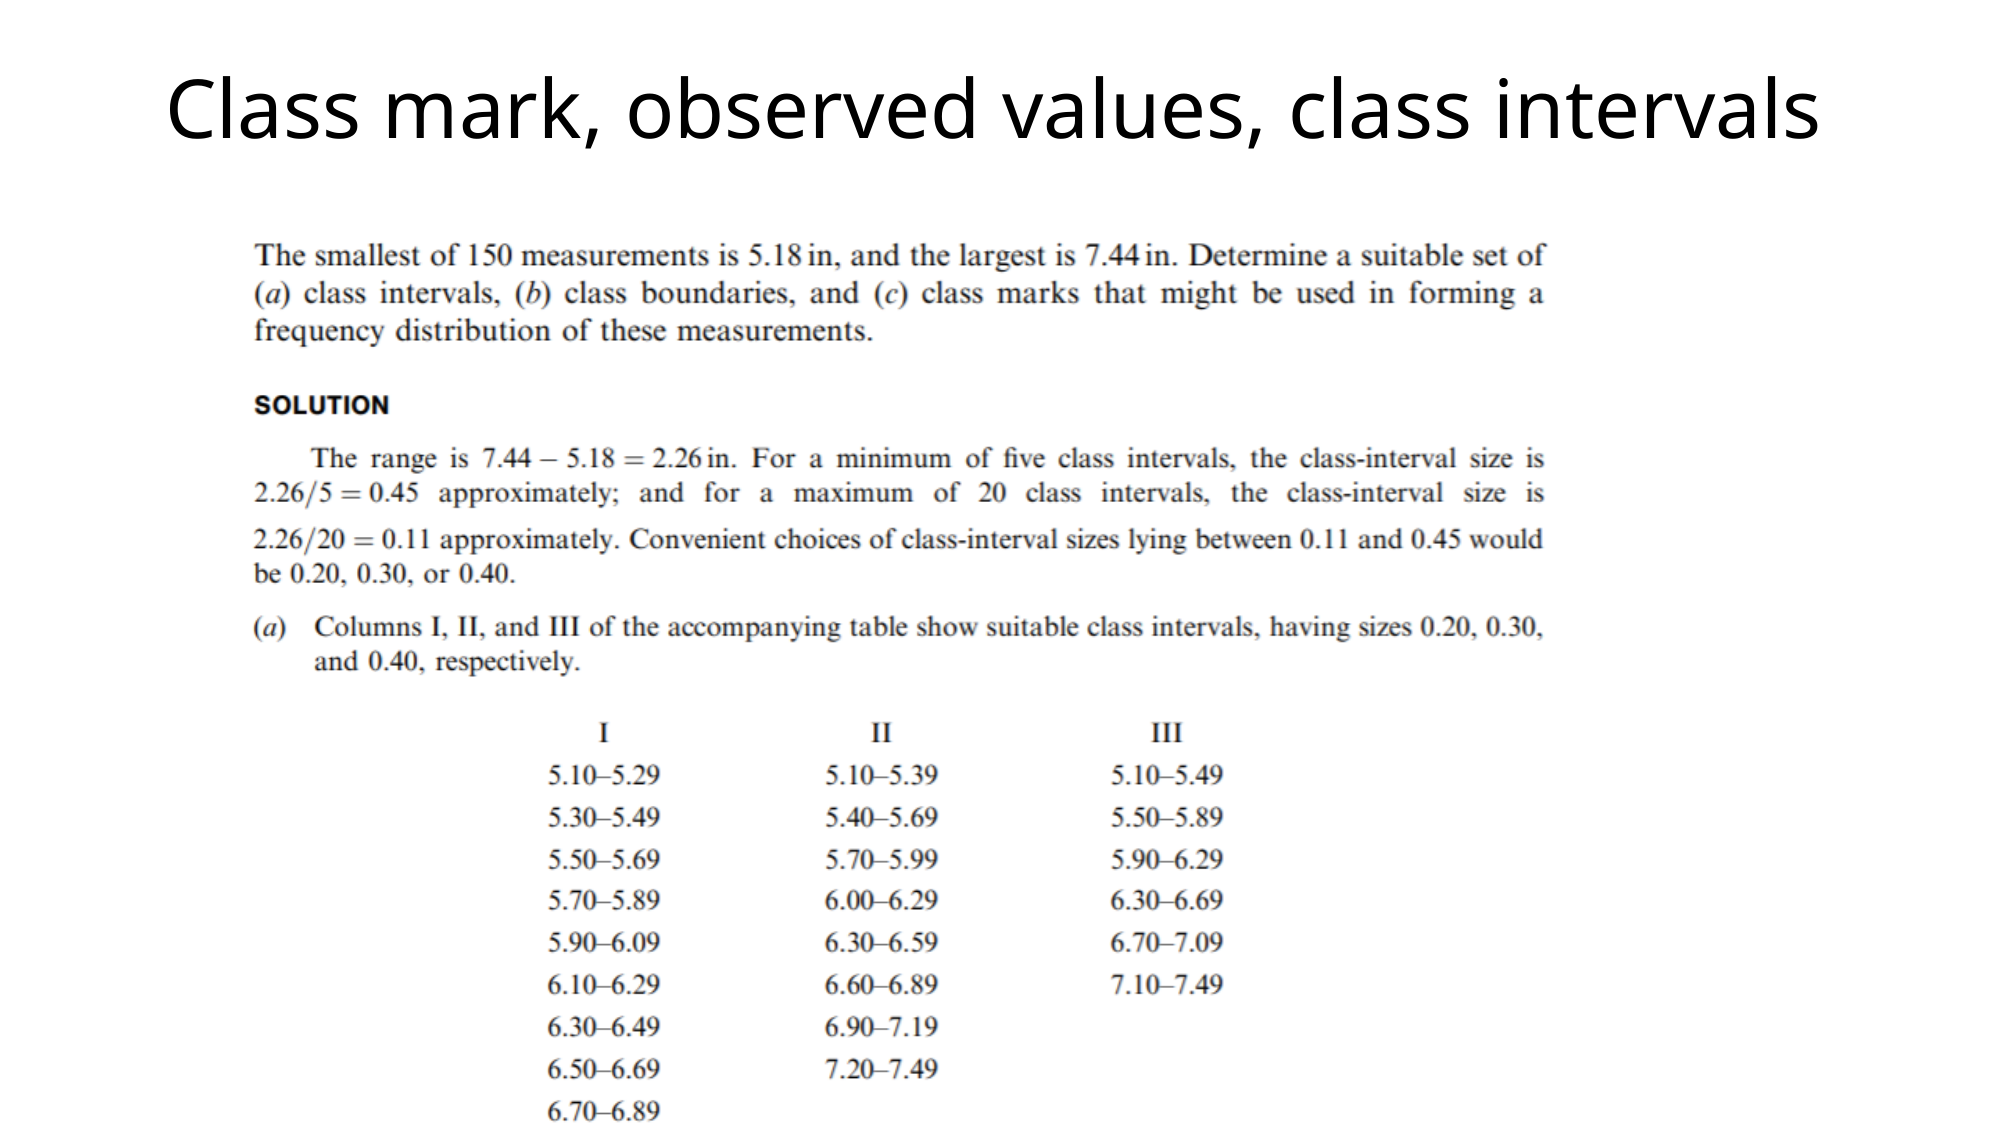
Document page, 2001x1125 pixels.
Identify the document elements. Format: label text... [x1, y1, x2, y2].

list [224, 213, 1592, 563]
title Class mark, observed values, class intervals [150, 59, 1863, 165]
picture [245, 511, 1571, 1125]
